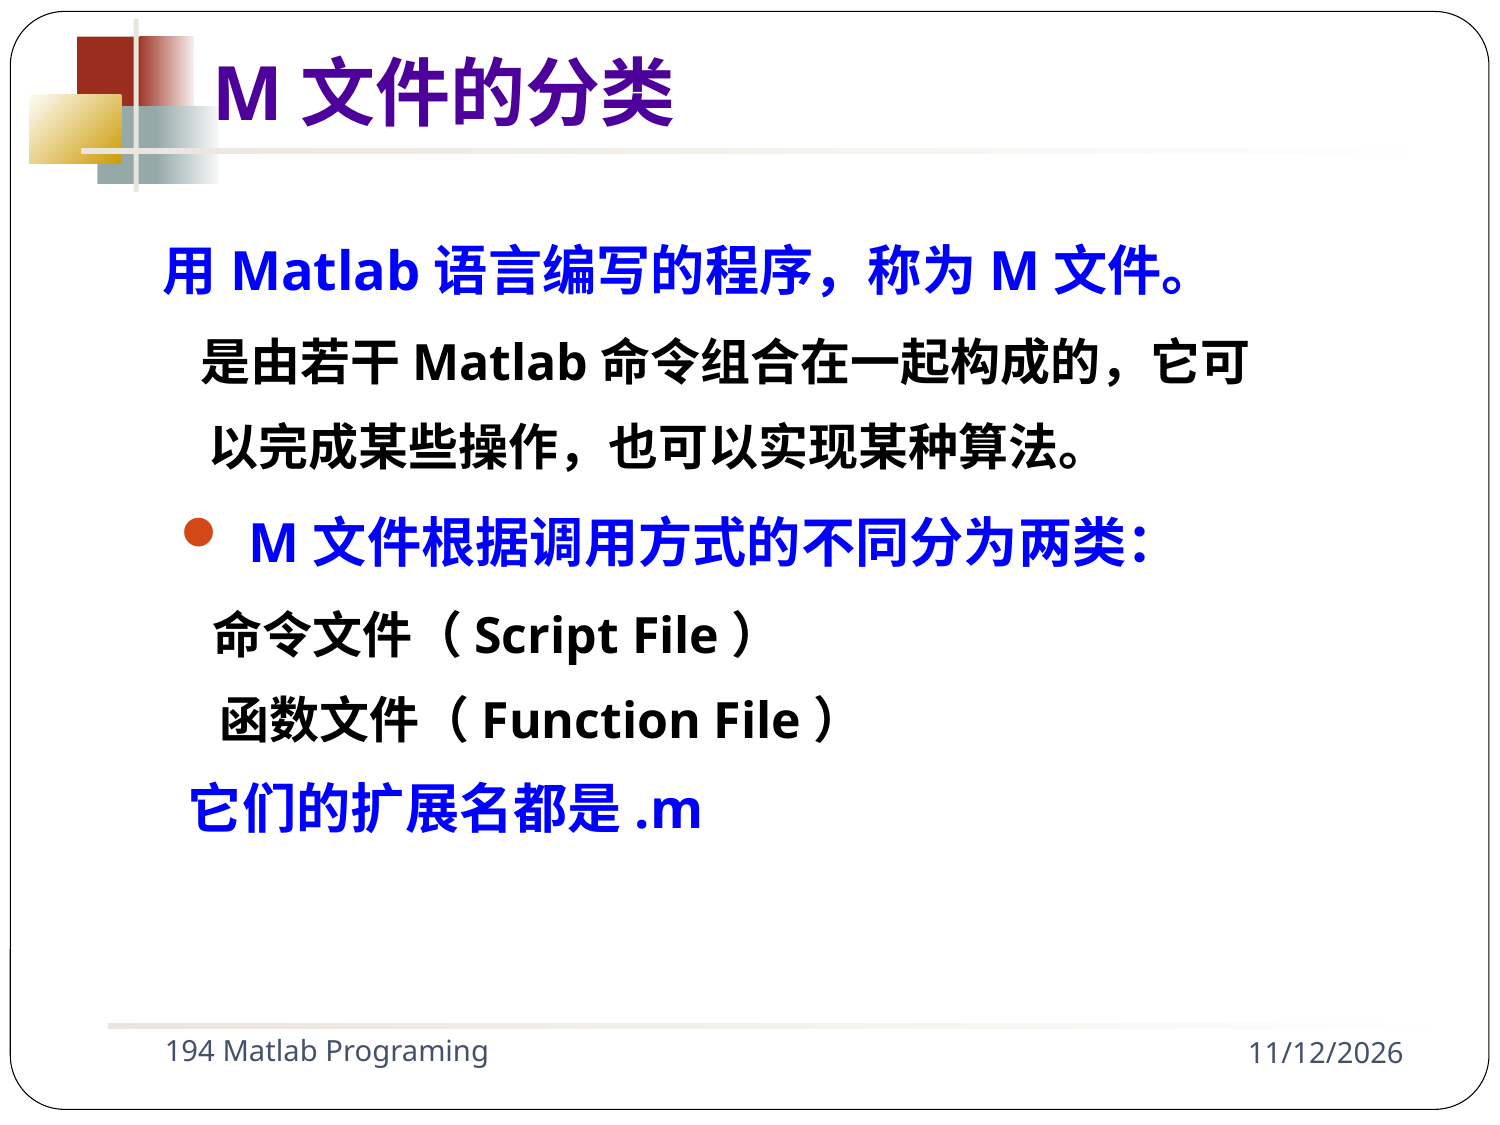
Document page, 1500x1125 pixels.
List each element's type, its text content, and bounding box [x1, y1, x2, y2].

title M文件的分类 [196, 19, 1473, 151]
list 用Matlab语言编写的程序，称为M文件。 是由若干Matlab命令组合在一起构成的，它可 以完成某些操作，也可以实现某种算法。 M文件根据调用方式的不同分为两类： 命令文件（Script File） 函数文件（Function File） 它们的扩展名都是.m [147, 202, 1423, 989]
text_box 194 Matlab Programing [150, 1012, 800, 1088]
text_box [1012, 1015, 1419, 1094]
